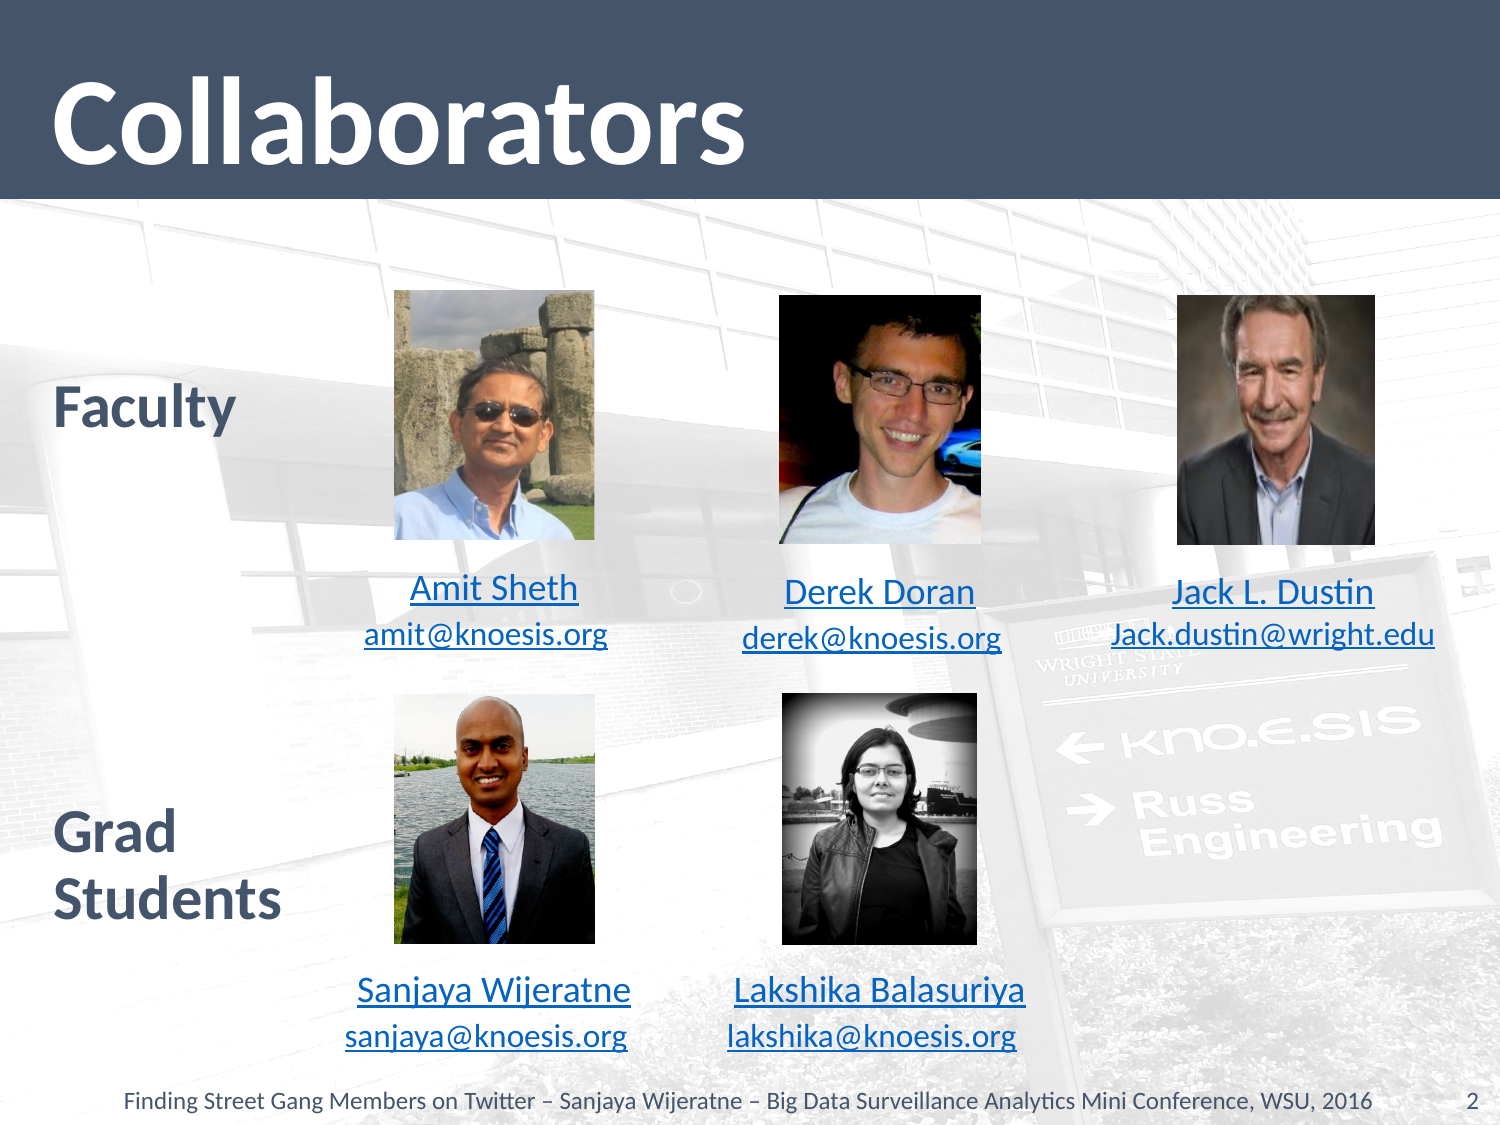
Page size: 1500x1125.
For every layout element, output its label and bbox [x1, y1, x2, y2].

picture [0, 0, 1500, 1125]
text_box [37, 290, 1452, 1064]
